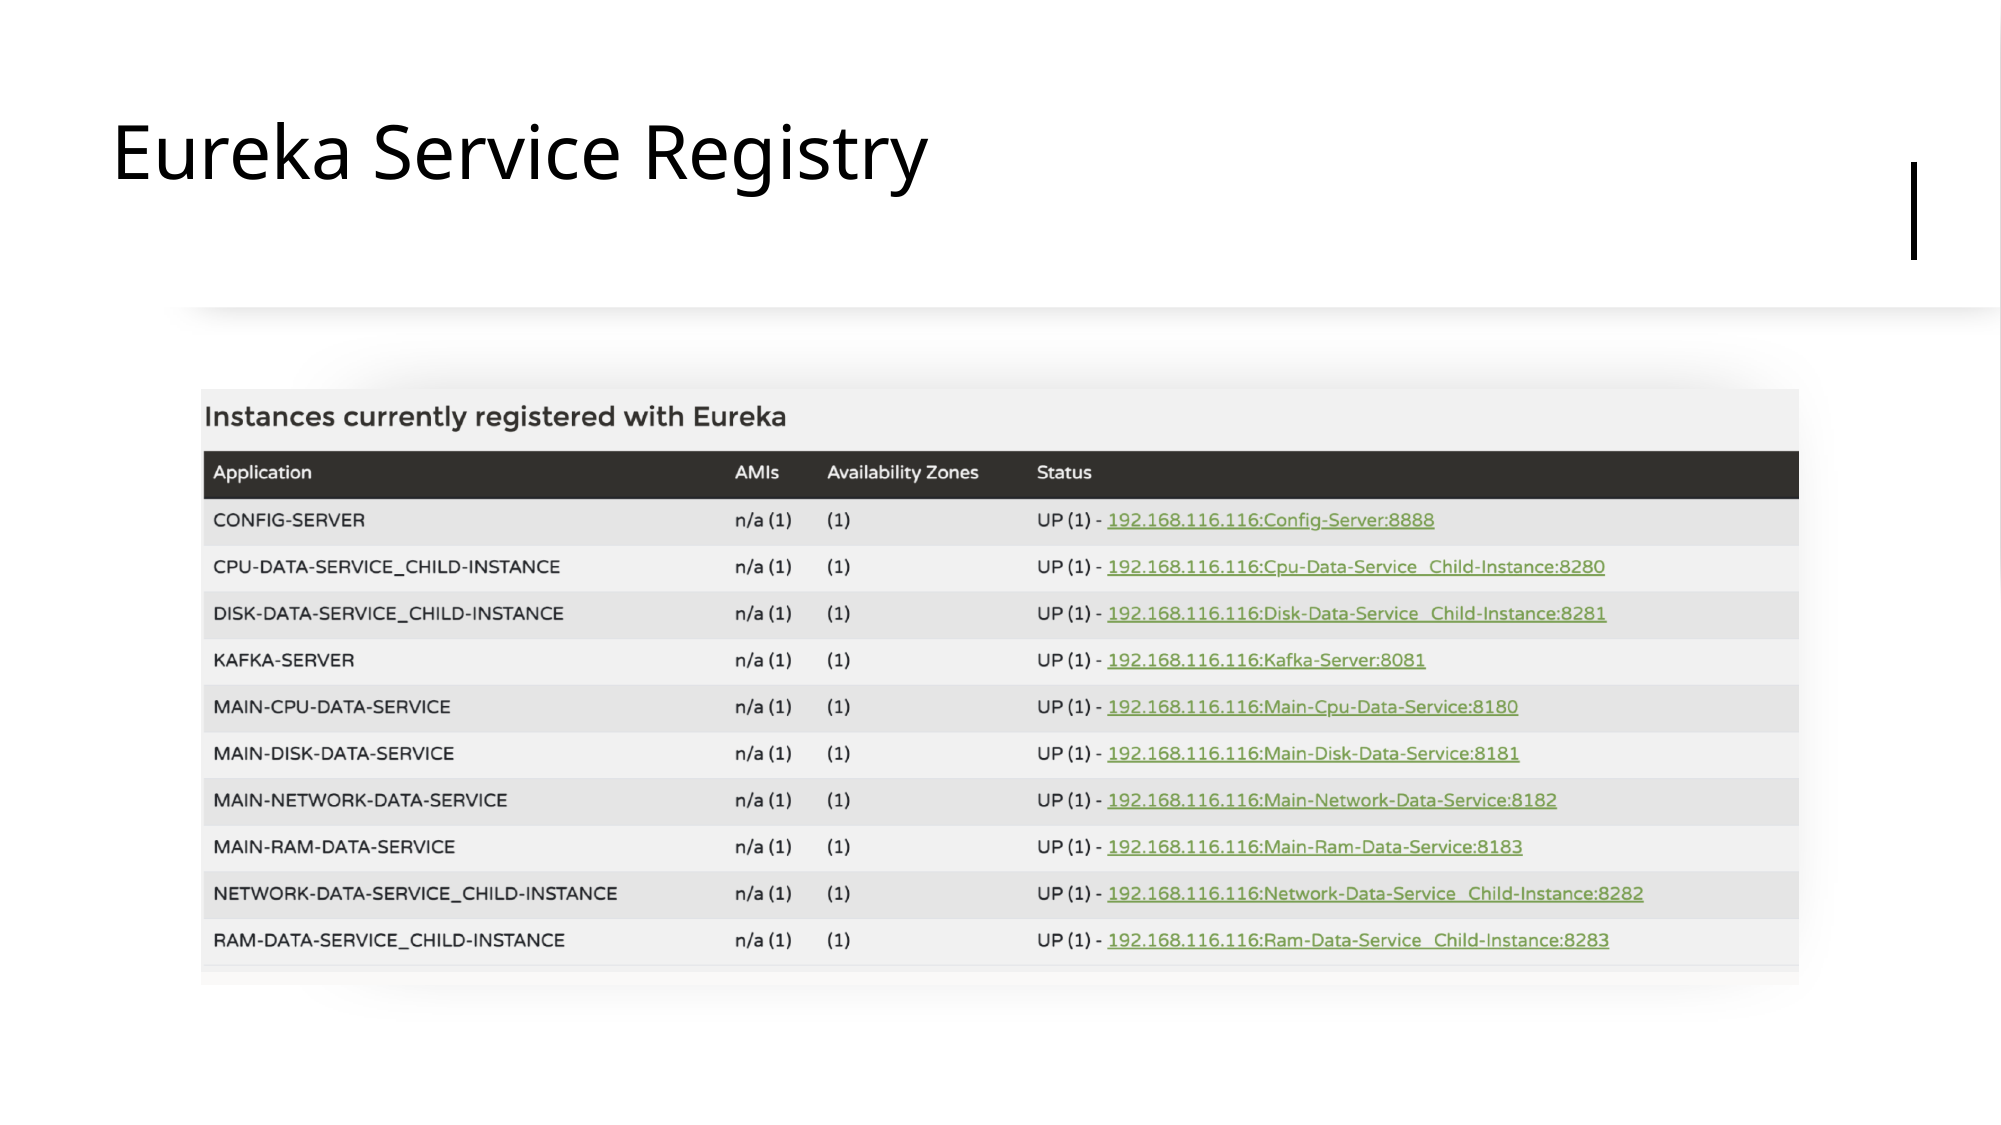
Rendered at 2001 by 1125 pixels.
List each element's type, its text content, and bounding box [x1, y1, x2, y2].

text_box [0, 308, 2000, 1125]
title Eureka Service Registry [96, 48, 995, 251]
text_box [0, 0, 2000, 308]
picture [201, 389, 1799, 985]
